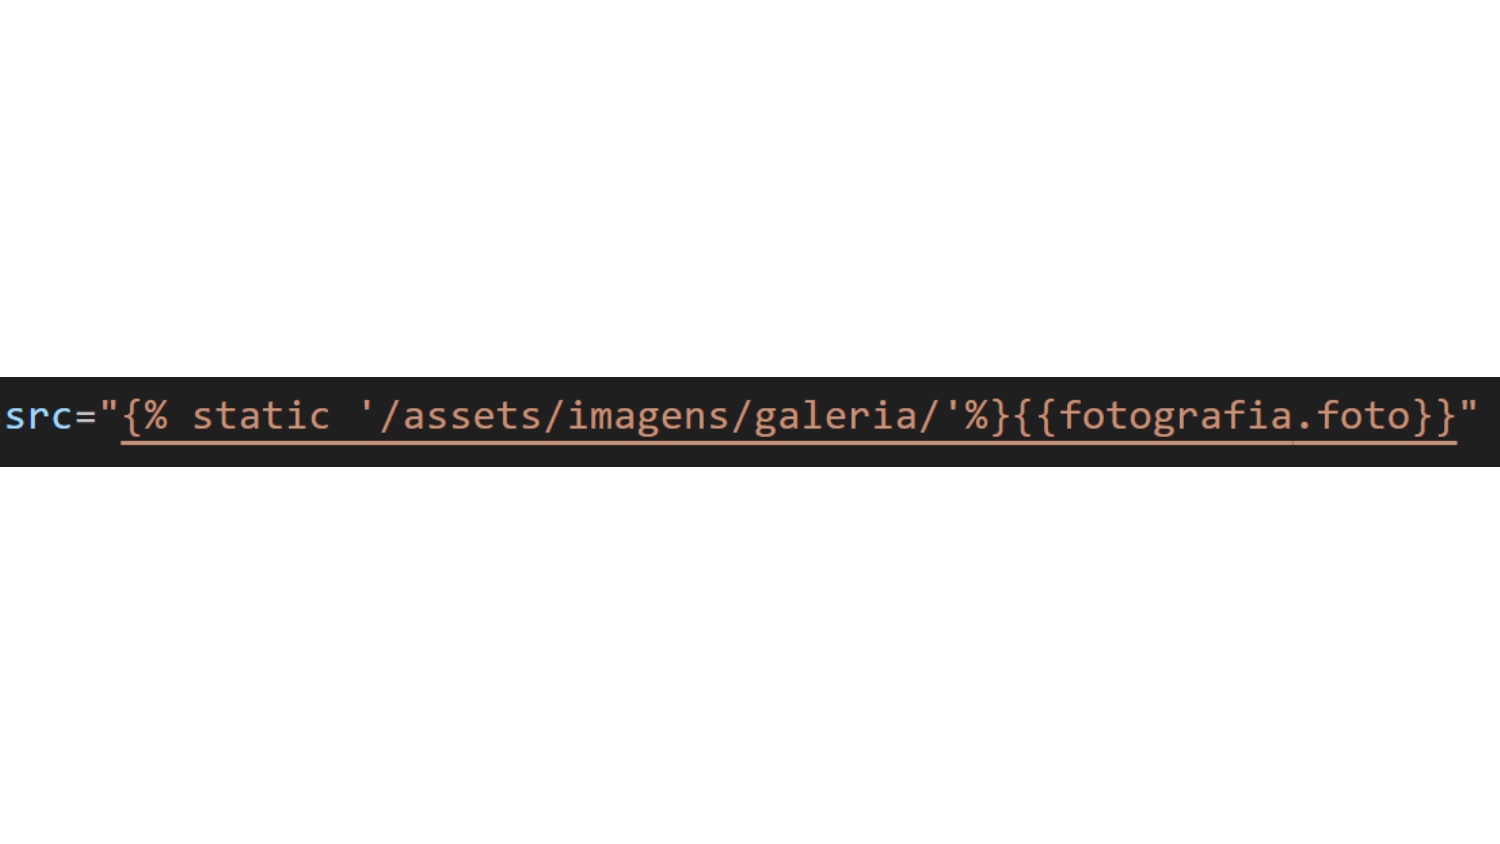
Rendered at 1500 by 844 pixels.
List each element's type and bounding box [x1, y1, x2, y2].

picture [0, 376, 1500, 467]
